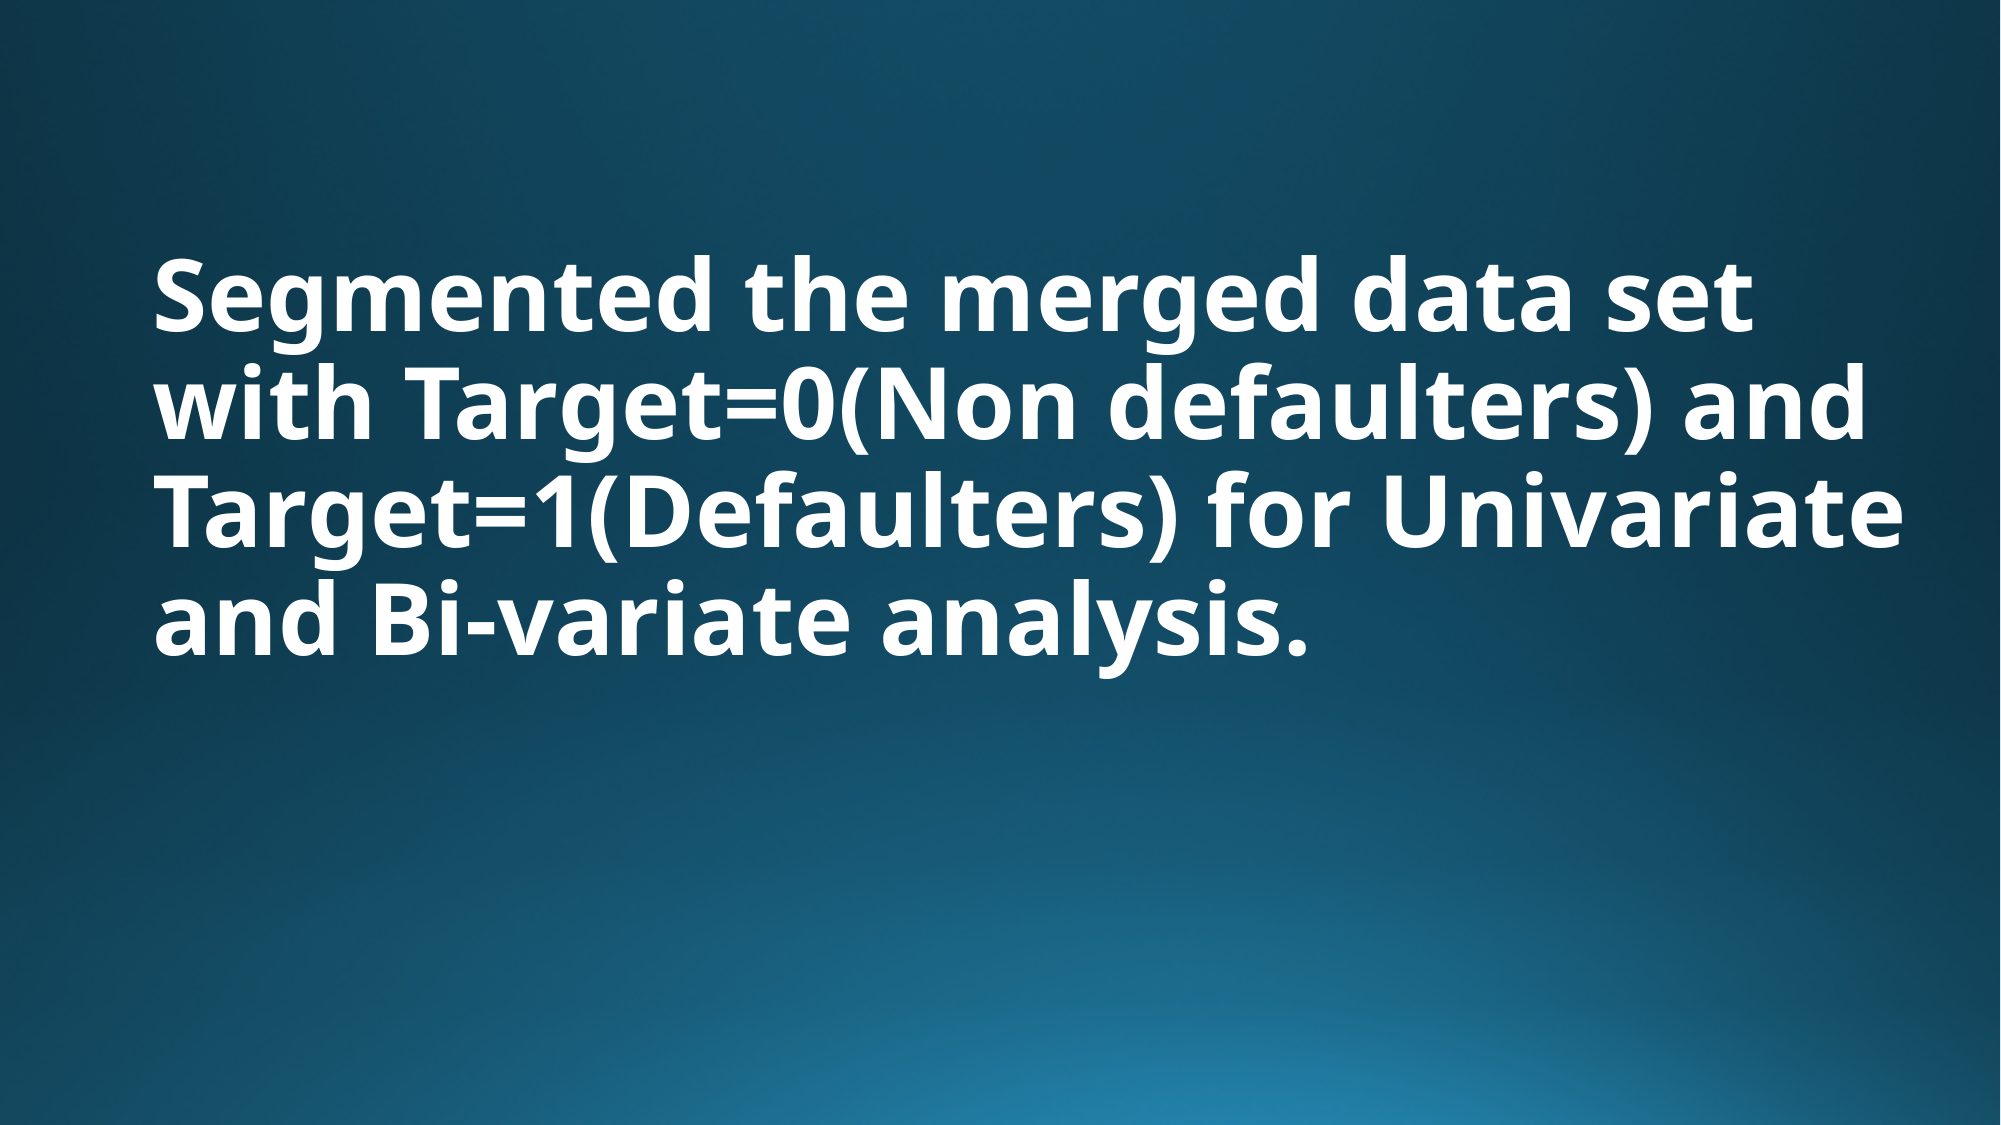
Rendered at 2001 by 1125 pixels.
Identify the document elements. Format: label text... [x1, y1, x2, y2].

picture [0, 0, 2001, 1125]
title Segmented the merged data set with Target=0(Non defaulters) and Target=1(Defaulters) for Univariate and Bi-variate analysis. [137, 164, 1924, 758]
